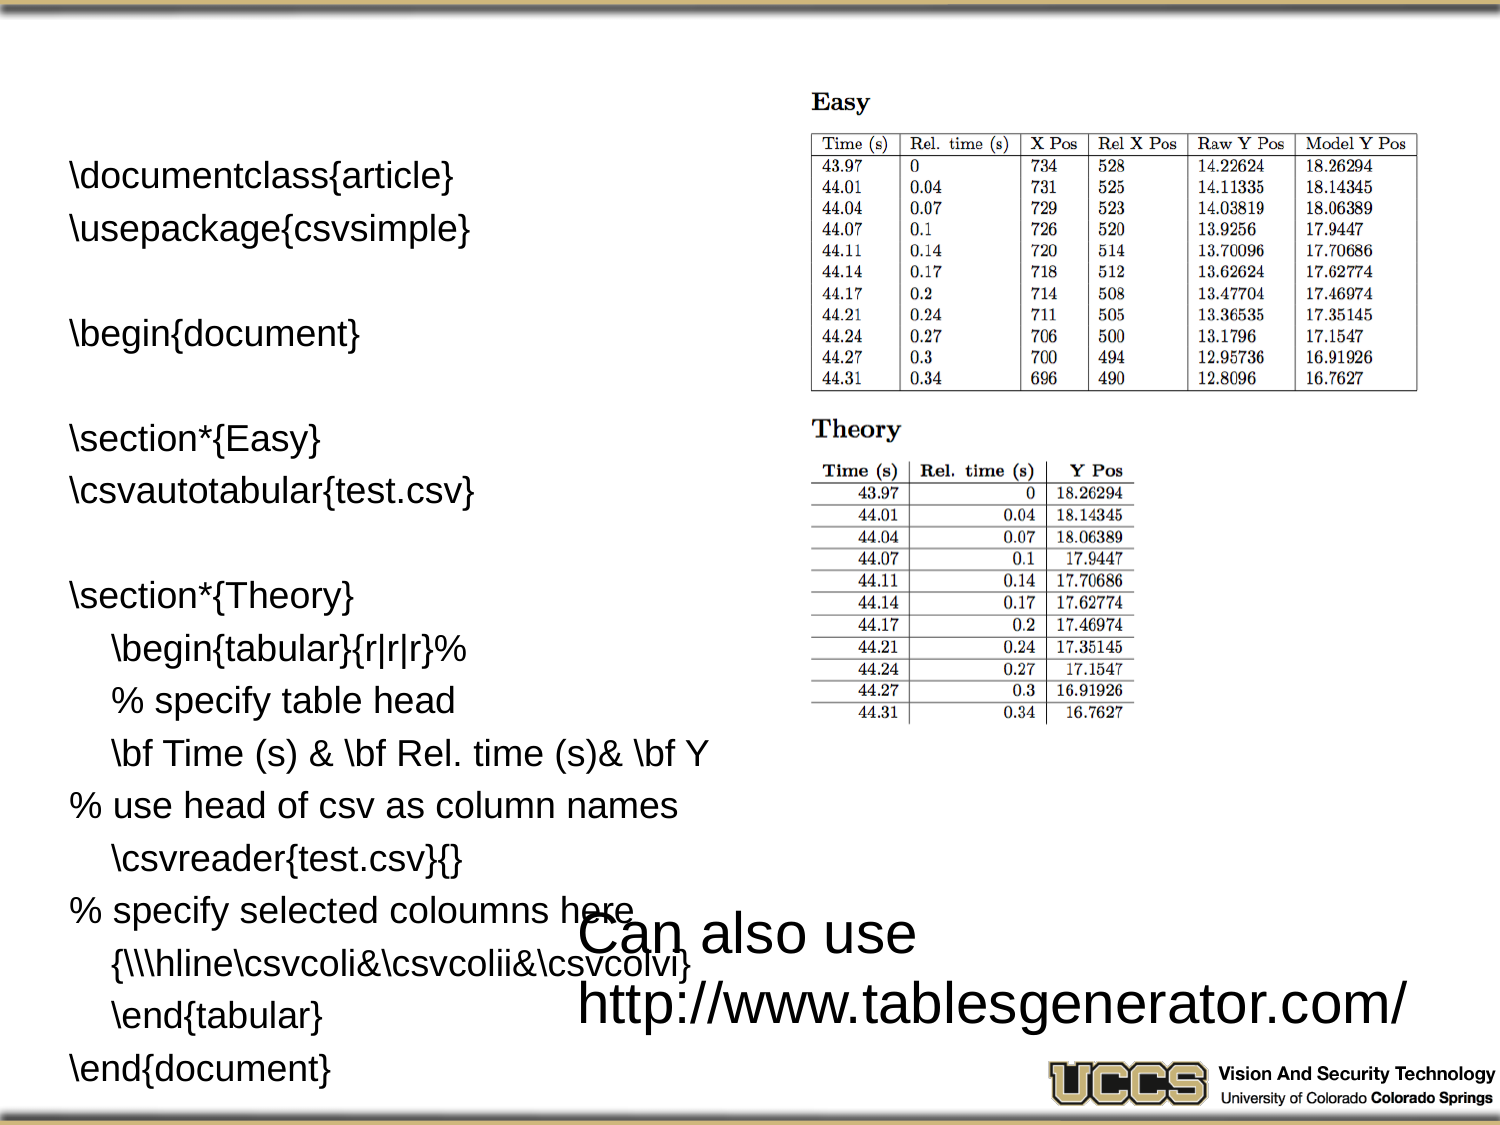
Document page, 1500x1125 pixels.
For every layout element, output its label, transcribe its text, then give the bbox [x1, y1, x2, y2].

list \documentclass{article} \usepackage{csvsimple} \begin{document} \section*{Easy} \csvautotabular{test.csv} \section*{Theory} \begin{tabular}{r|r|r}% % specify table head \bf Time (s) & \bf Rel. time (s)& \bf Y Pos % use head of csv as column names \csvreader{test.csv}{} % specify selected coloumns here {\\\hline\csvcoli&\csvcolii&\csvcolvi} \end{tabular} \end{document} [54, 143, 1188, 1069]
picture [1039, 1053, 1500, 1116]
picture [716, 24, 1498, 788]
text_box Can also use http://www.tablesgenerator.com/ [562, 887, 1475, 1043]
